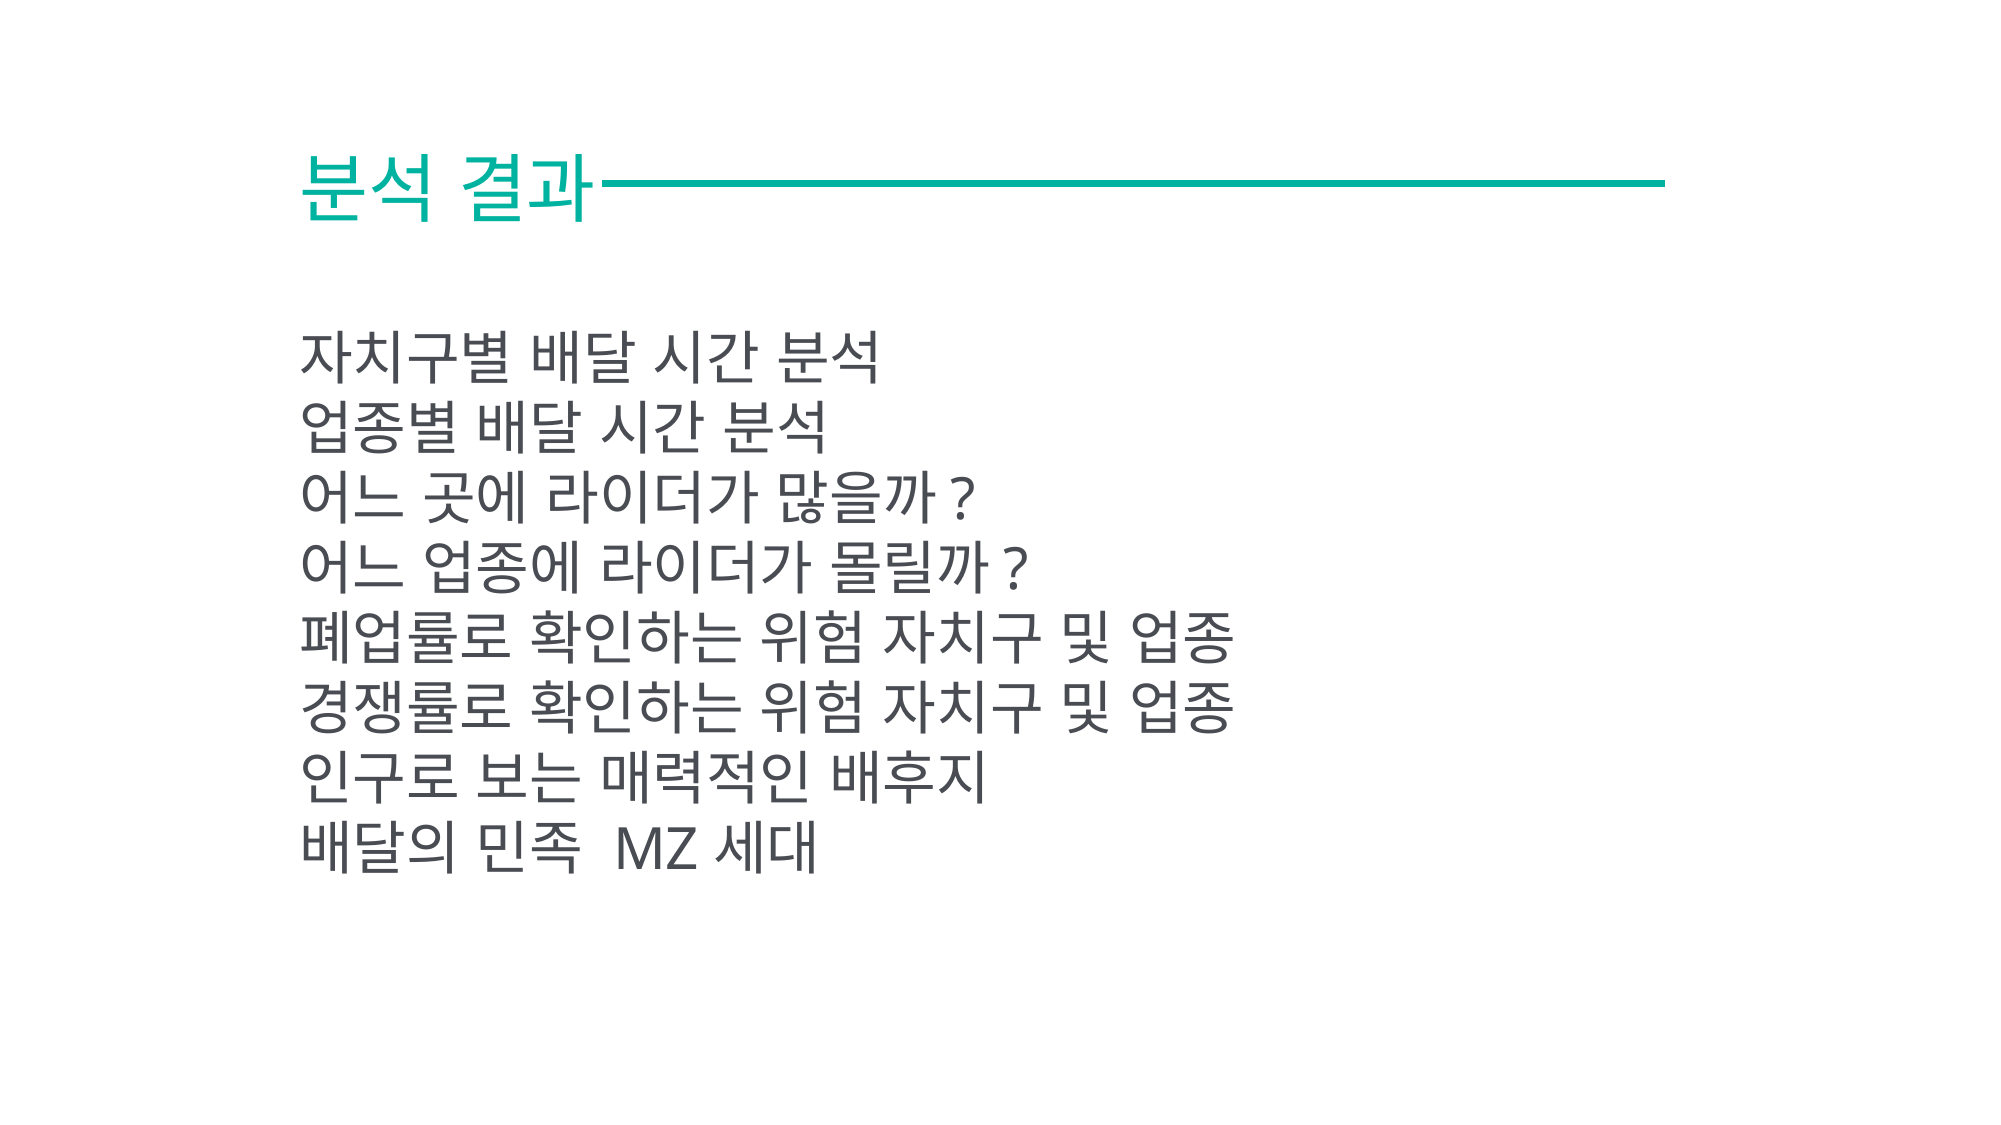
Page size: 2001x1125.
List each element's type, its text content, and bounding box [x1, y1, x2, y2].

text_box 자치구별 배달 시간 분석 업종별 배달 시간 분석 어느 곳에 라이더가 많을까? 어느 업종에 라이더가 몰릴까? 폐업률로 확인하는 위험 자치구 및 업종 경쟁률로 확인하는 위험 자치구 및 업종 인구로 보는 매력적인 배후지 배달의 민족 MZ세대 [284, 314, 1858, 889]
text_box 분석 결과 [284, 134, 1029, 239]
